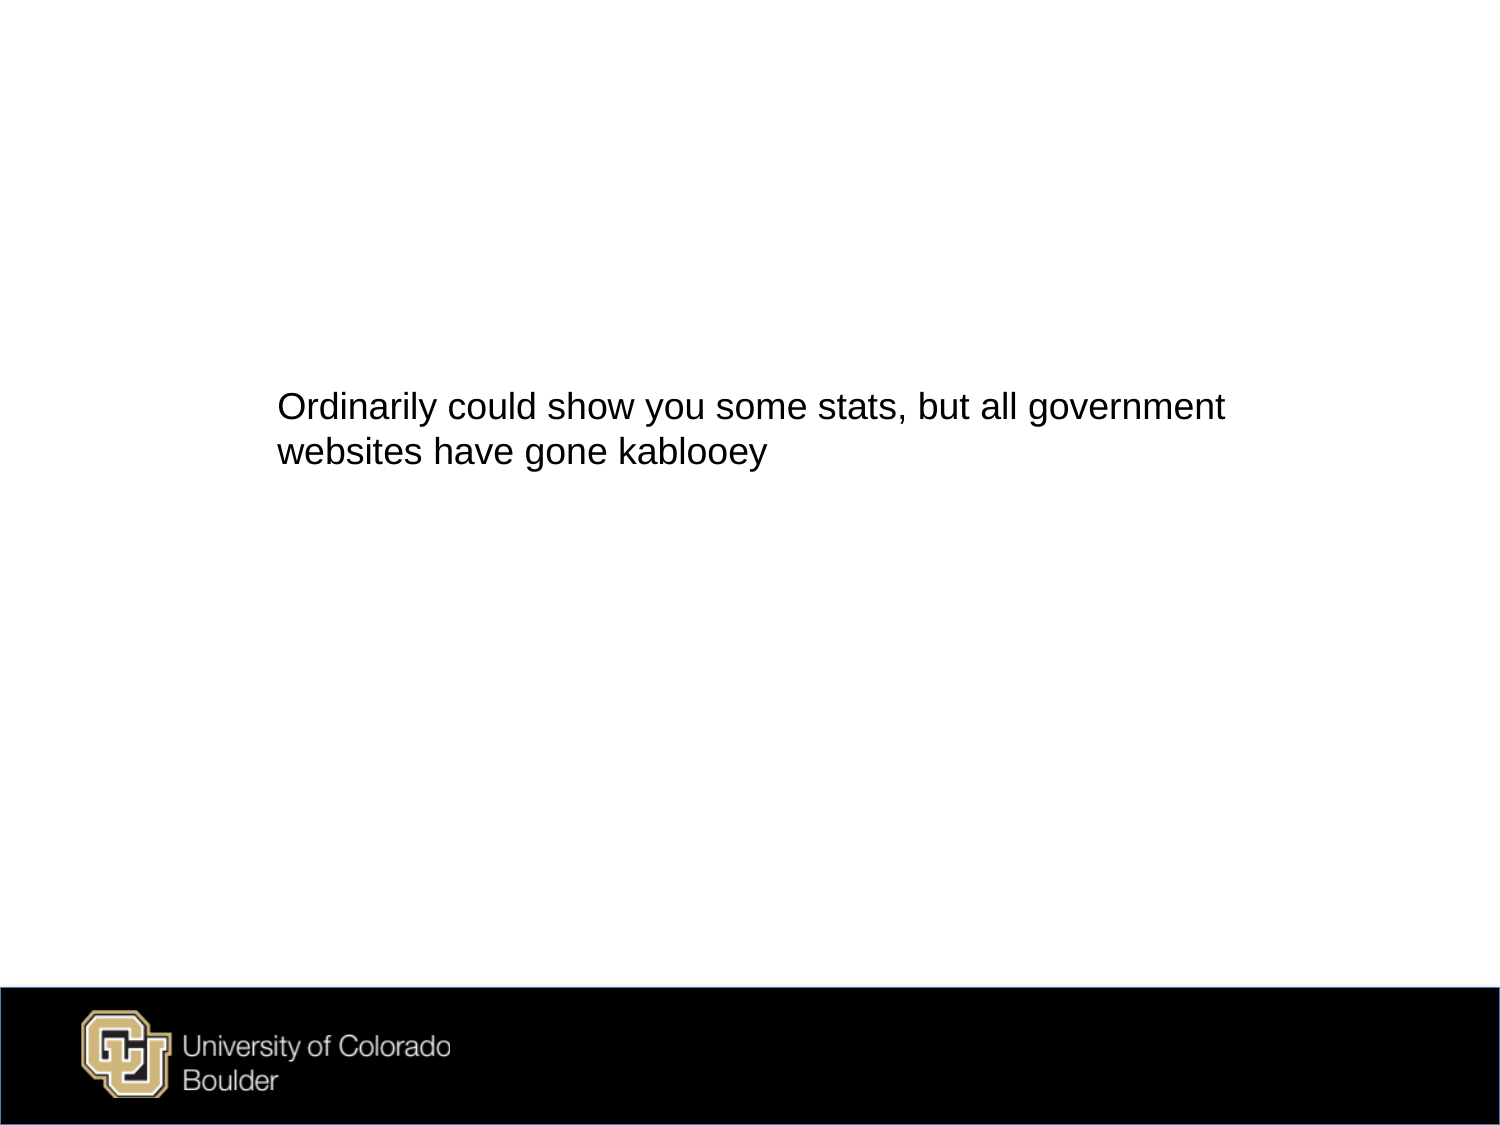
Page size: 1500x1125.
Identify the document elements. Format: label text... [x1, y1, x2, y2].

text_box Ordinarily could show you some stats, but all government websites have gone kablooey [262, 374, 1250, 480]
text_box Many network operators provide the average of these values each day. Opportunity for easy remote sensing. [137, 981, 1457, 1084]
